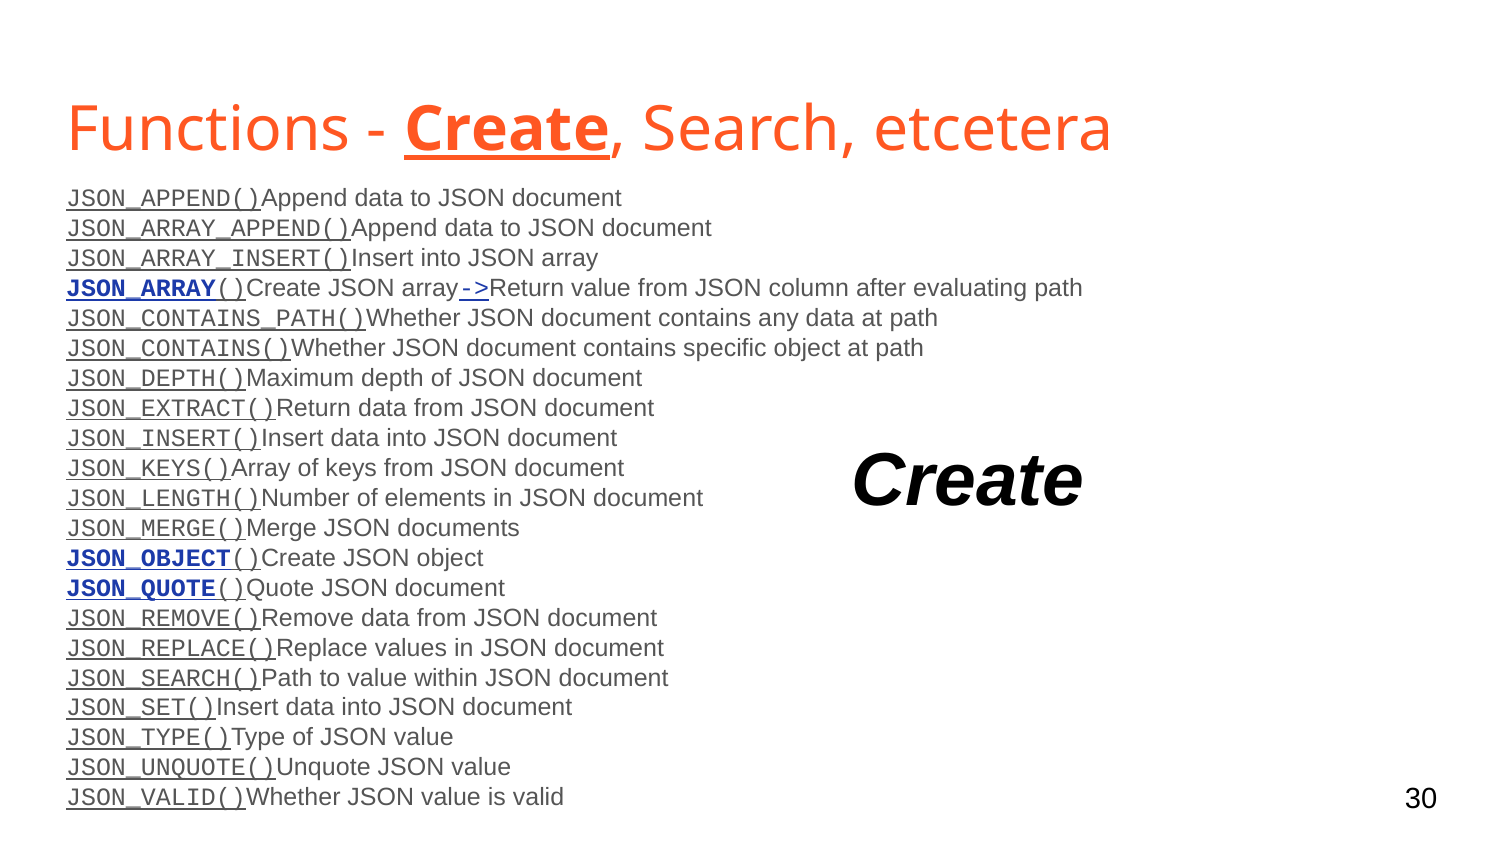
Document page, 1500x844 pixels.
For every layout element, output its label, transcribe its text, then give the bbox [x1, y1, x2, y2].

list JSON_APPEND()Append data to JSON document JSON_ARRAY_APPEND()Append data to JSON document JSON_ARRAY_INSERT()Insert into JSON array JSON_ARRAY()Create JSON array->Return value from JSON column after evaluating path JSON_CONTAINS_PATH()Whether JSON document contains any data at path JSON_CONTAINS()Whether JSON document contains specific object at path JSON_DEPTH()Maximum depth of JSON document JSON_EXTRACT()Return data from JSON document JSON_INSERT()Insert data into JSON document JSON_KEYS()Array of keys from JSON document JSON_LENGTH()Number of elements in JSON document JSON_MERGE()Merge JSON documents JSON_OBJECT()Create JSON object JSON_QUOTE()Quote JSON document JSON_REMOVE()Remove data from JSON document JSON_REPLACE()Replace values in JSON document JSON_SEARCH()Path to value within JSON document JSON_SET()Insert data into JSON document JSON_TYPE()Type of JSON value JSON_UNQUOTE()Unquote JSON value JSON_VALID()Whether JSON value is valid [51, 166, 1449, 750]
text_box Create [836, 415, 1290, 524]
slide_number ‹#› [1389, 764, 1480, 830]
title Functions - Create, Search, etcetera [51, 72, 1449, 166]
